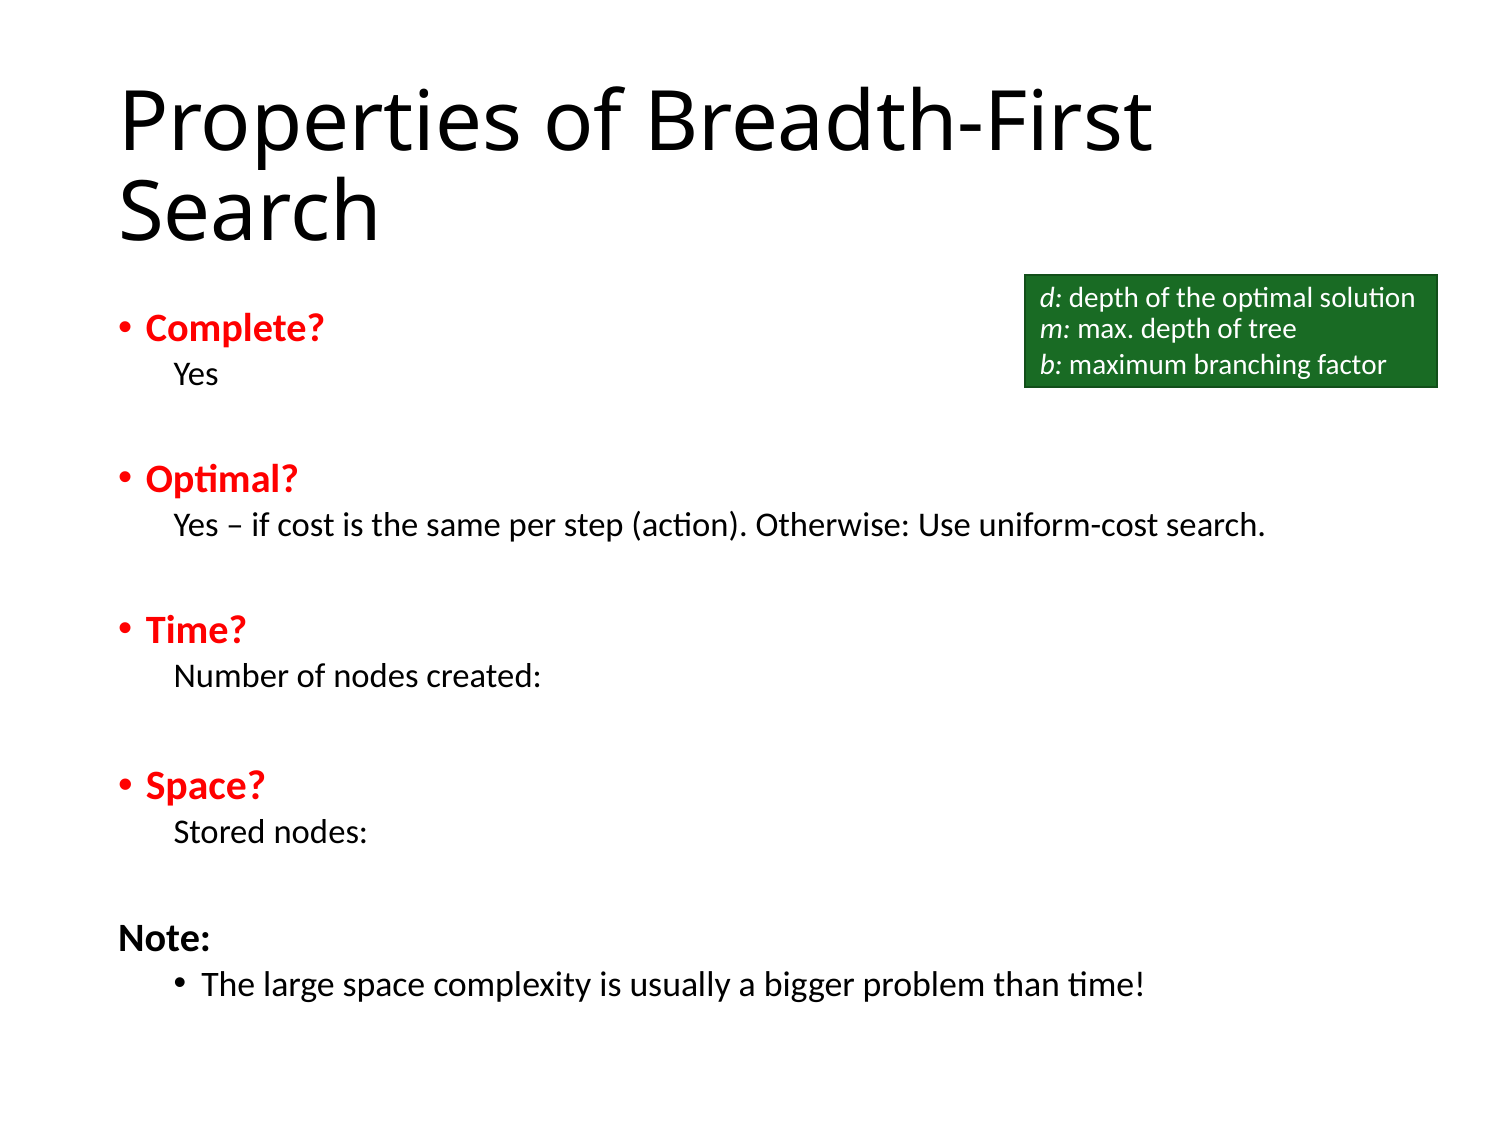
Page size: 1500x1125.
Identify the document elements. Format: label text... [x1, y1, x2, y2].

title Properties of Breadth-First Search [103, 59, 1397, 278]
text_box d: depth of the optimal solution m: max. depth of tree b: maximum branching factor [1024, 274, 1438, 388]
